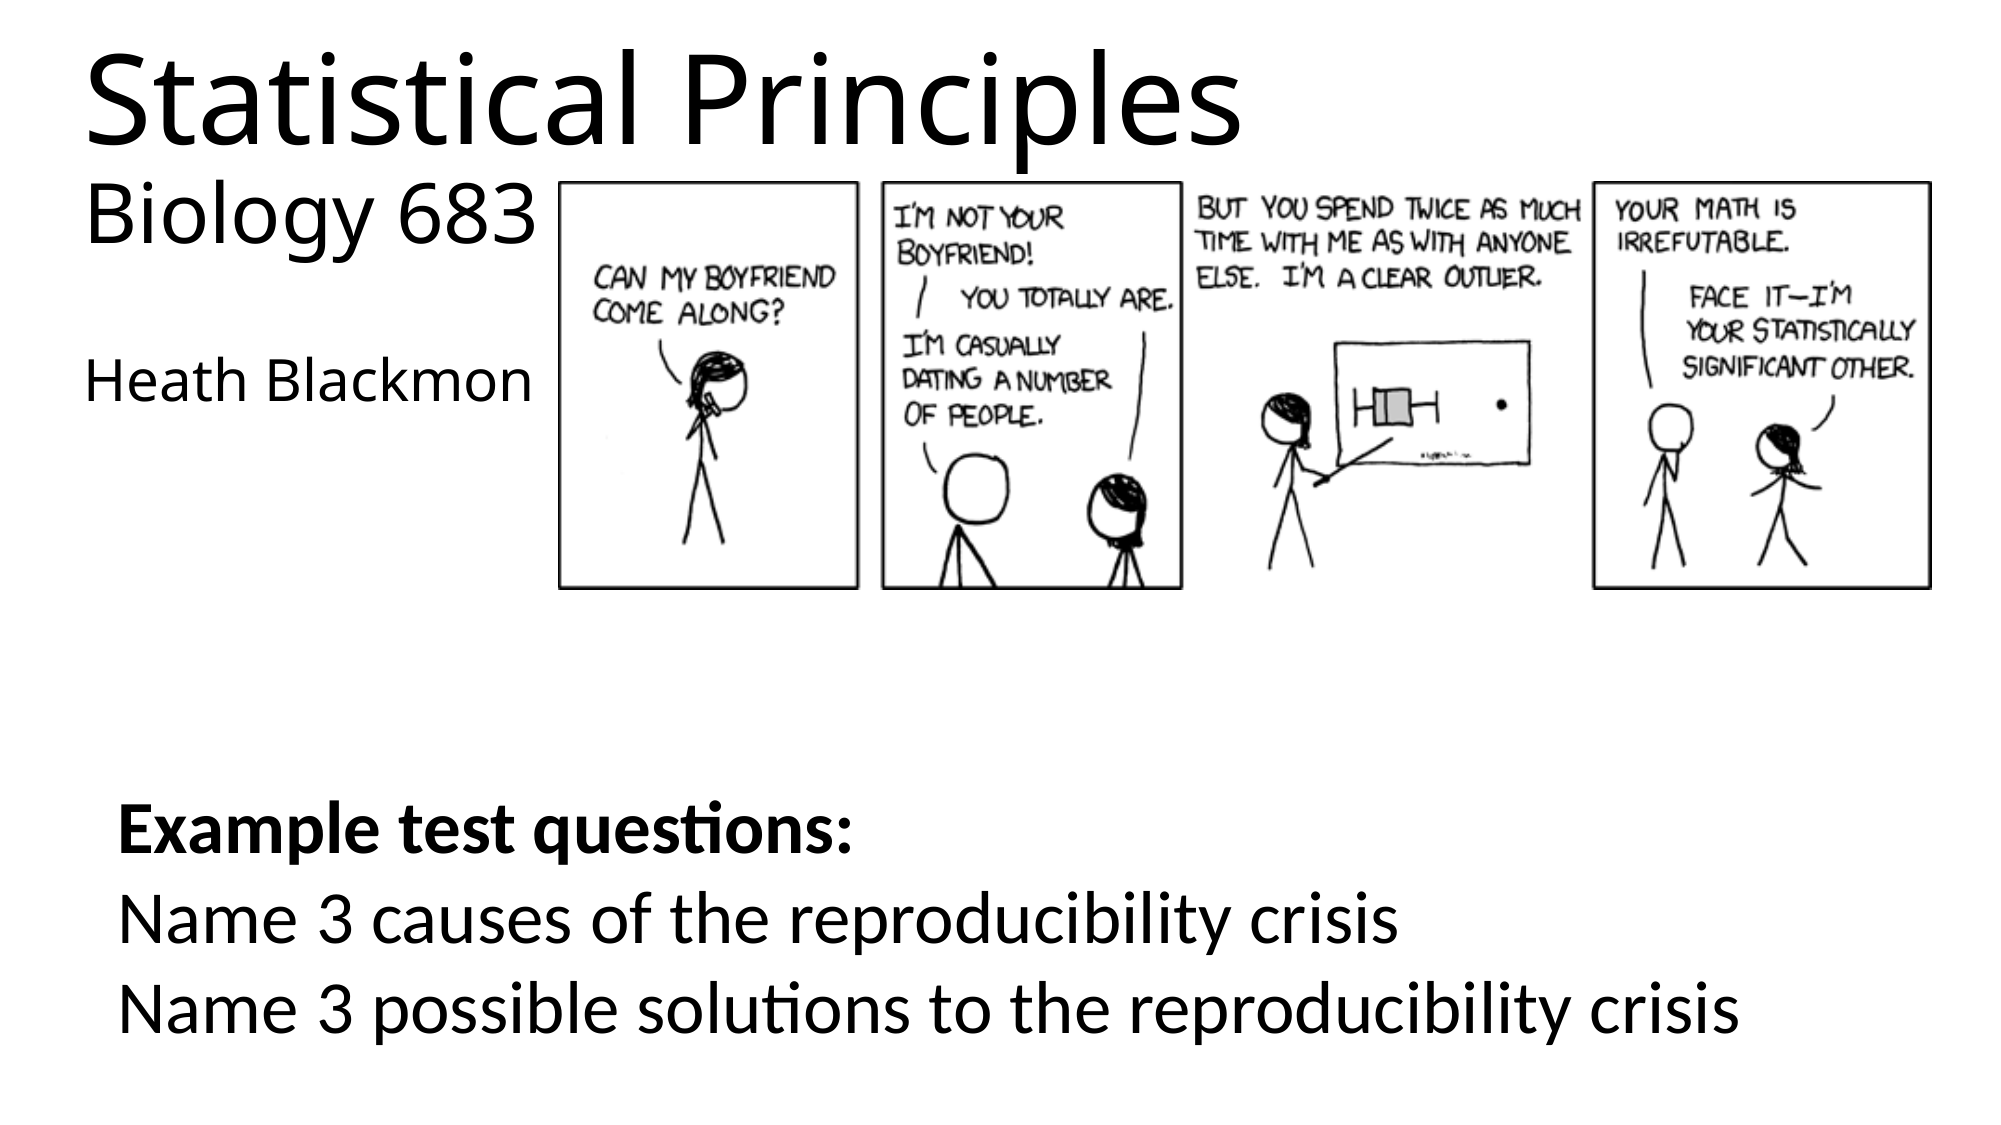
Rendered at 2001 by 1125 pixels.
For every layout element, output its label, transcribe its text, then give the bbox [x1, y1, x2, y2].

text_box Example test questions: Name 3 causes of the reproducibility crisis Name 3 possible solutions to the reproducibility crisis [102, 770, 1757, 1056]
title Statistical Principles Biology 683 Heath Blackmon [68, 0, 1792, 422]
picture [558, 181, 1932, 590]
